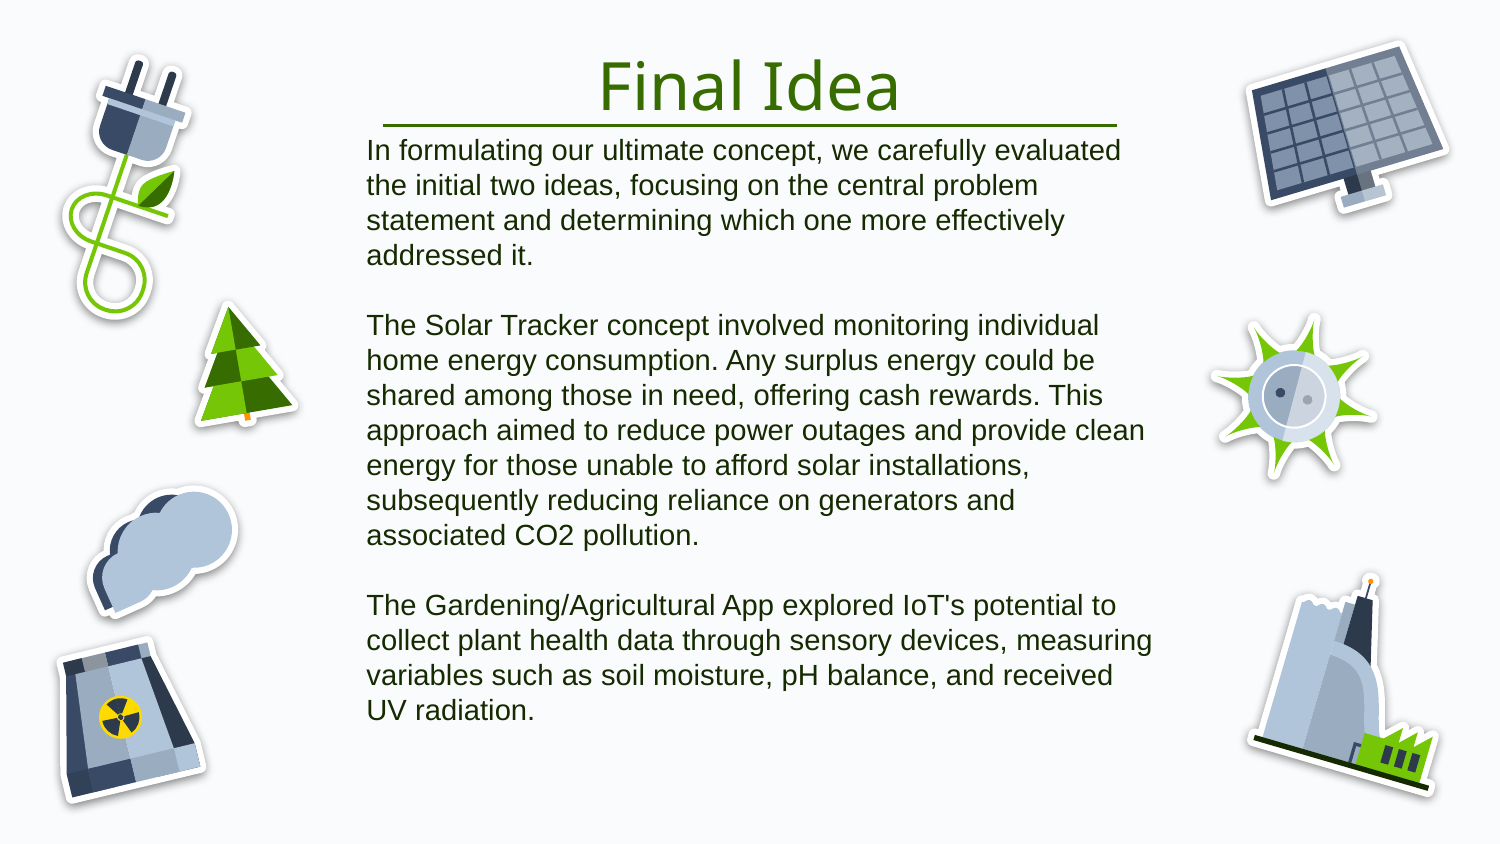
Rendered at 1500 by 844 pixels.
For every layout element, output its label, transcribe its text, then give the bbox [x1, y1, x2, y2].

title Final Idea [328, 33, 1172, 116]
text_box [1214, 316, 1375, 477]
subtitle In formulating our ultimate concept, we carefully evaluated the initial two ideas, focusing on the central problem statement and determining which one more effectively addressed it. The Solar Tracker concept involved monitoring individual home energy consumption. Any surplus energy could be shared among those in need, offering cash rewards. This approach aimed to reduce power outages and provide clean energy for those unable to afford solar installations, subsequently reducing reliance on generators and associated CO2 pollution. The Gardening/Agricultural App explored IoT's potential to collect plant health data through sensory devices, measuring variables such as soil moisture, pH balance, and received UV radiation. [328, 116, 1172, 368]
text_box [191, 305, 285, 422]
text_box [1255, 65, 1436, 205]
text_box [54, 650, 187, 785]
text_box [73, 62, 179, 313]
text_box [1275, 580, 1458, 770]
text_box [82, 500, 236, 590]
